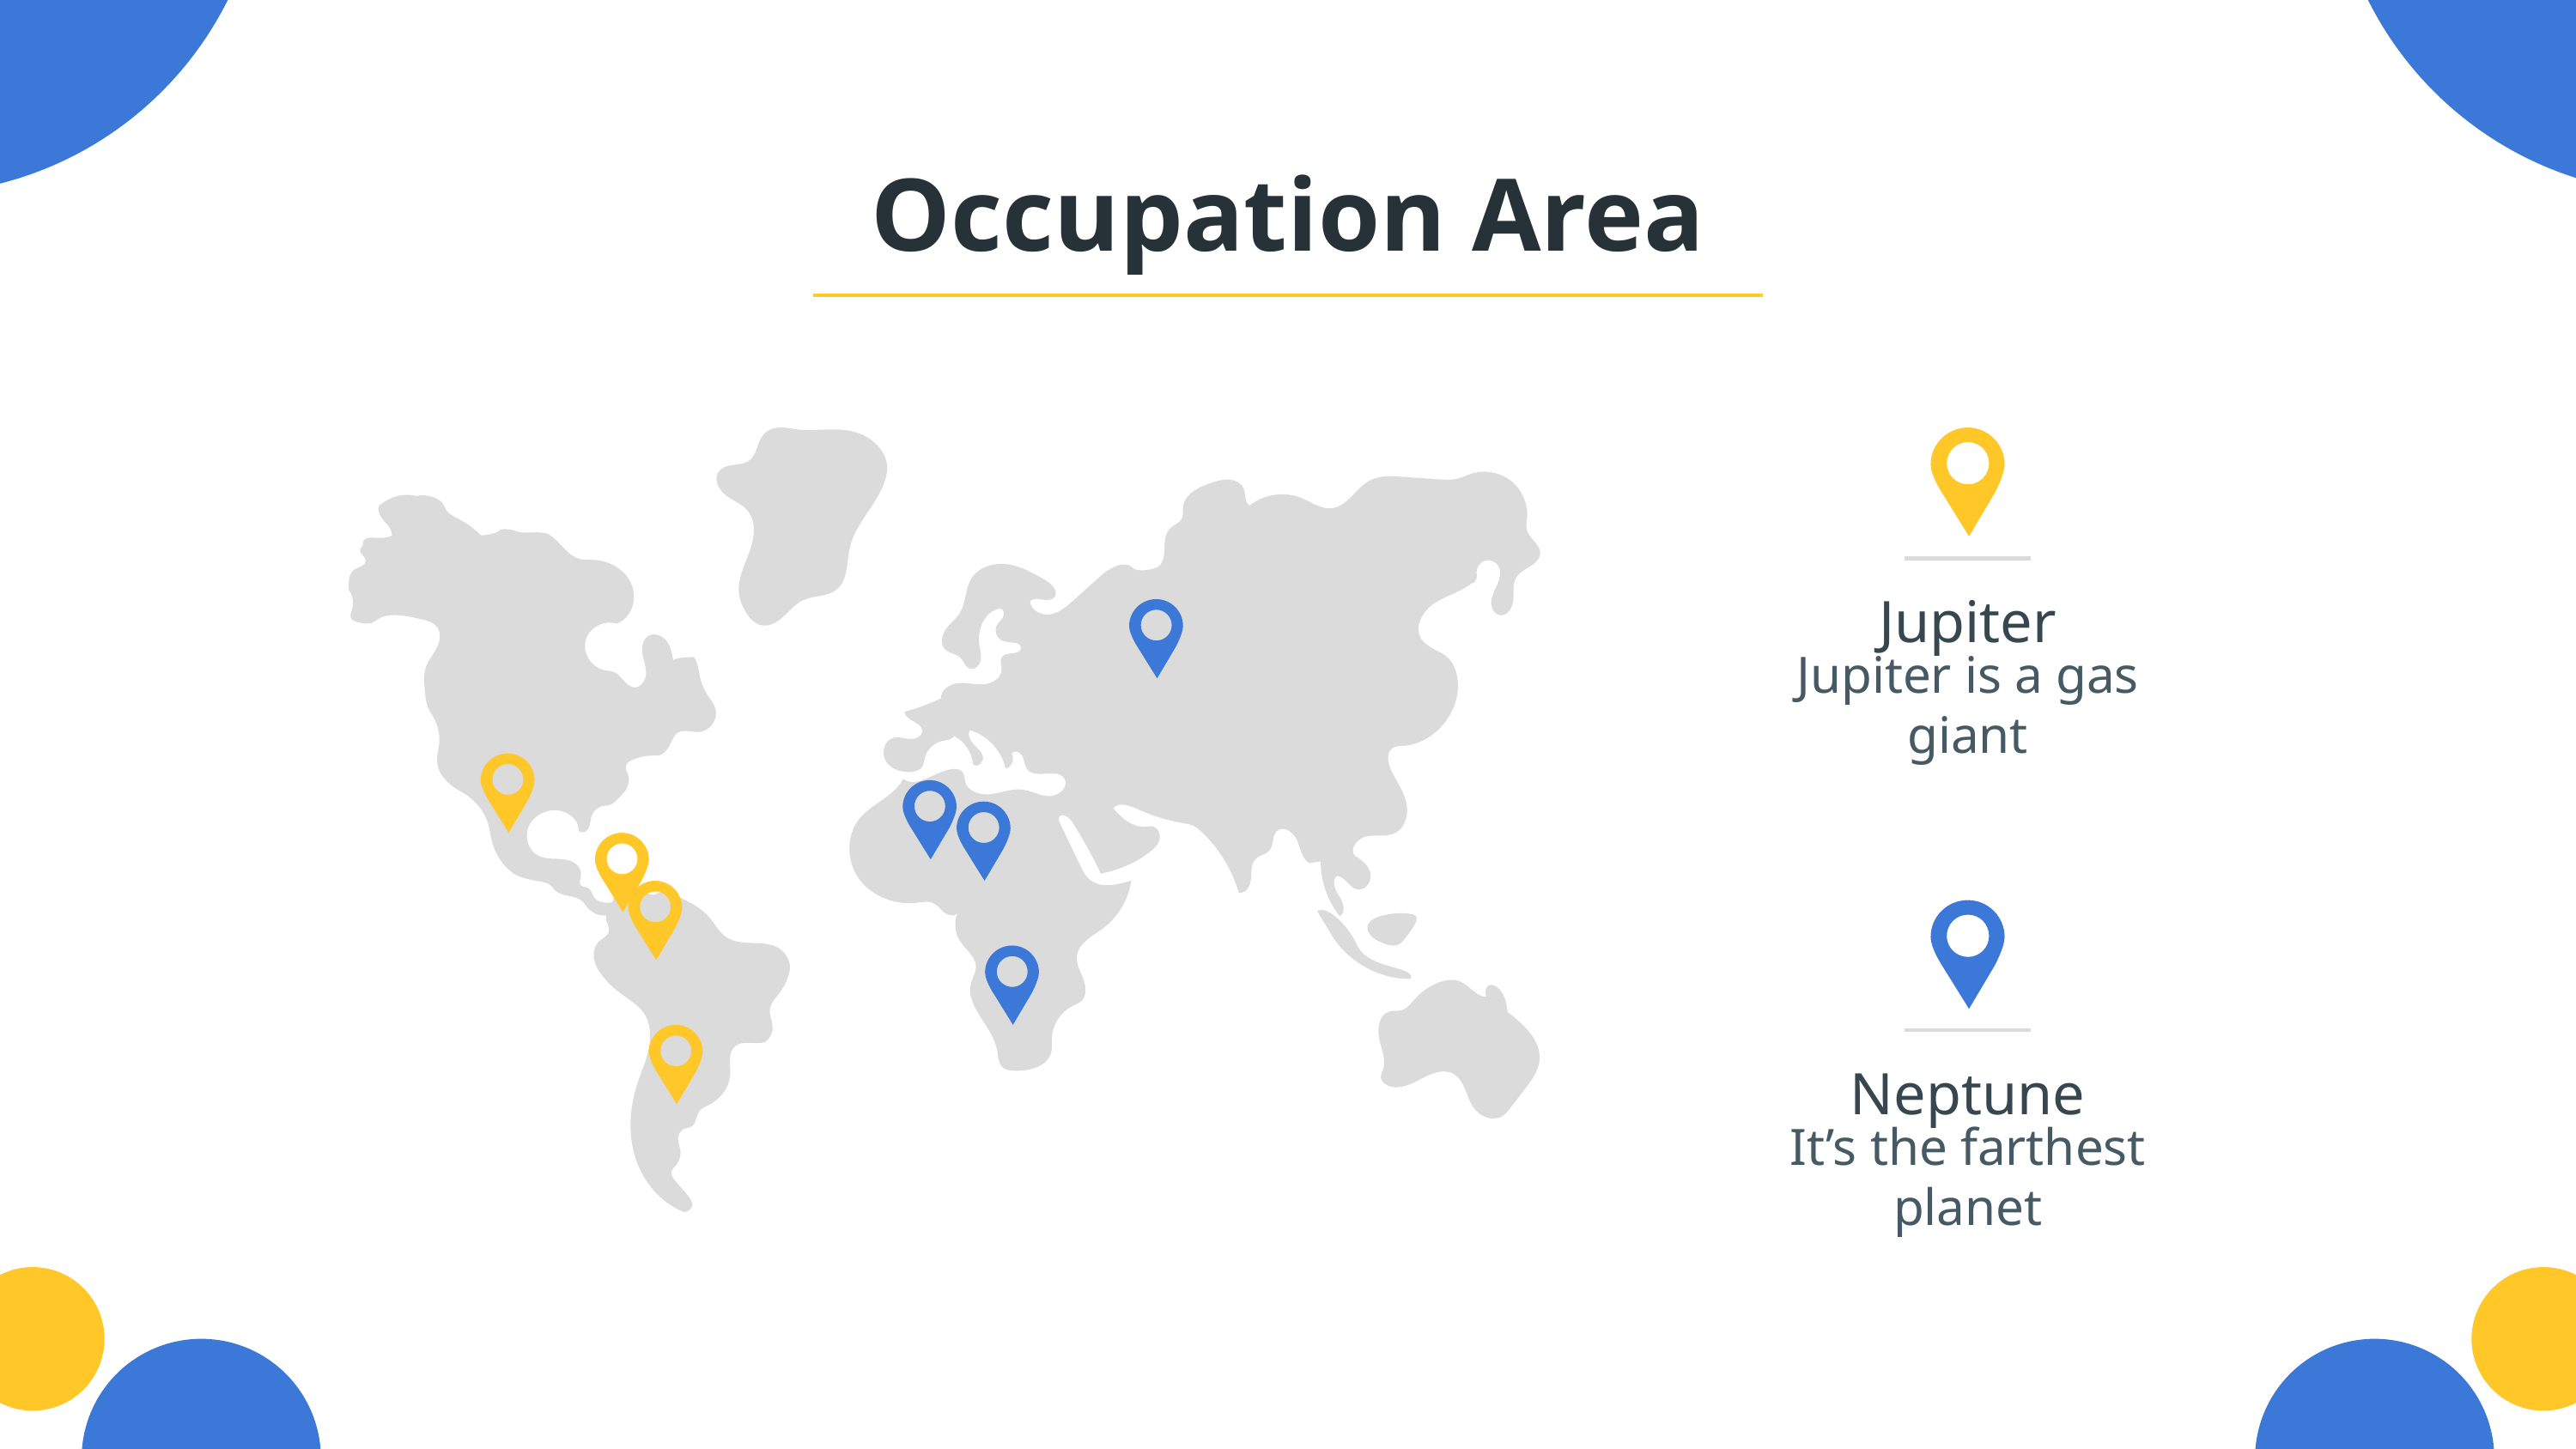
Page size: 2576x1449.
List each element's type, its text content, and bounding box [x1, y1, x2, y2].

title Occupation Area [203, 124, 2373, 287]
text_box Neptune [1765, 1031, 2171, 1137]
text_box [1930, 427, 2005, 537]
text_box [1930, 900, 2005, 1009]
text_box It’s the farthest planet [1708, 1137, 2228, 1212]
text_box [348, 427, 1542, 1213]
text_box Jupiter is a gas giant [1708, 666, 2228, 741]
text_box Jupiter [1765, 559, 2171, 666]
